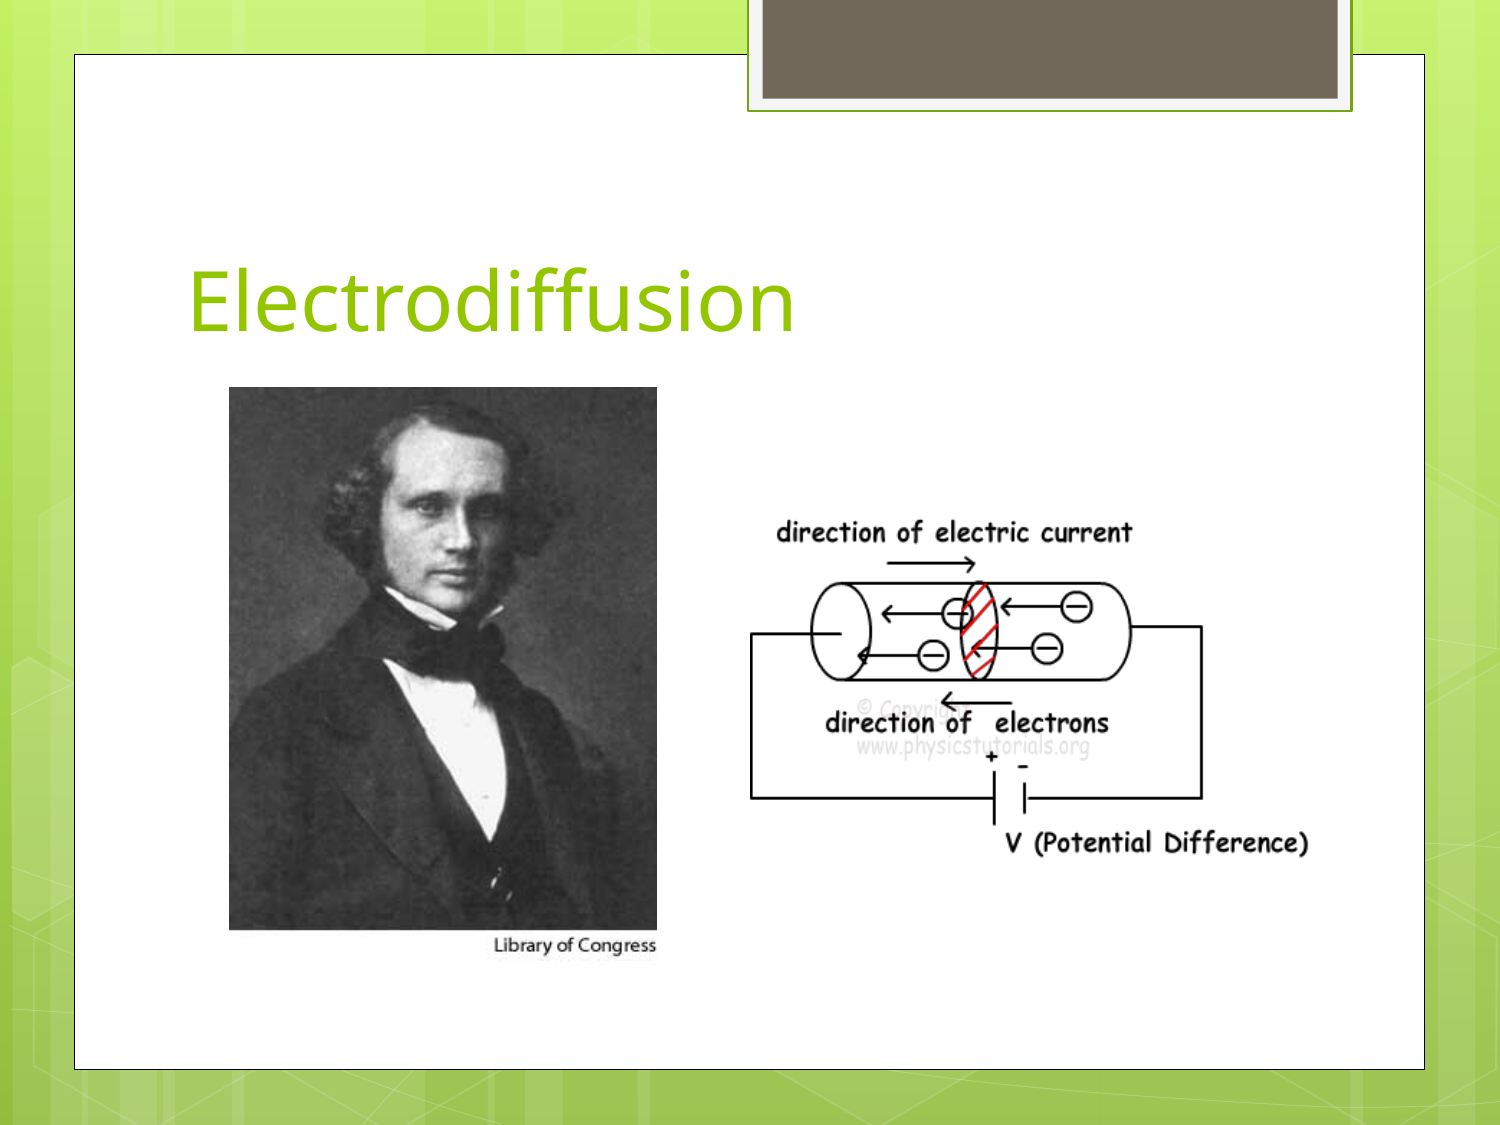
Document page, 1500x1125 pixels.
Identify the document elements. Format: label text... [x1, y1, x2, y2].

title Electrodiffusion [171, 168, 1324, 357]
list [749, 399, 1312, 974]
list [162, 387, 724, 961]
